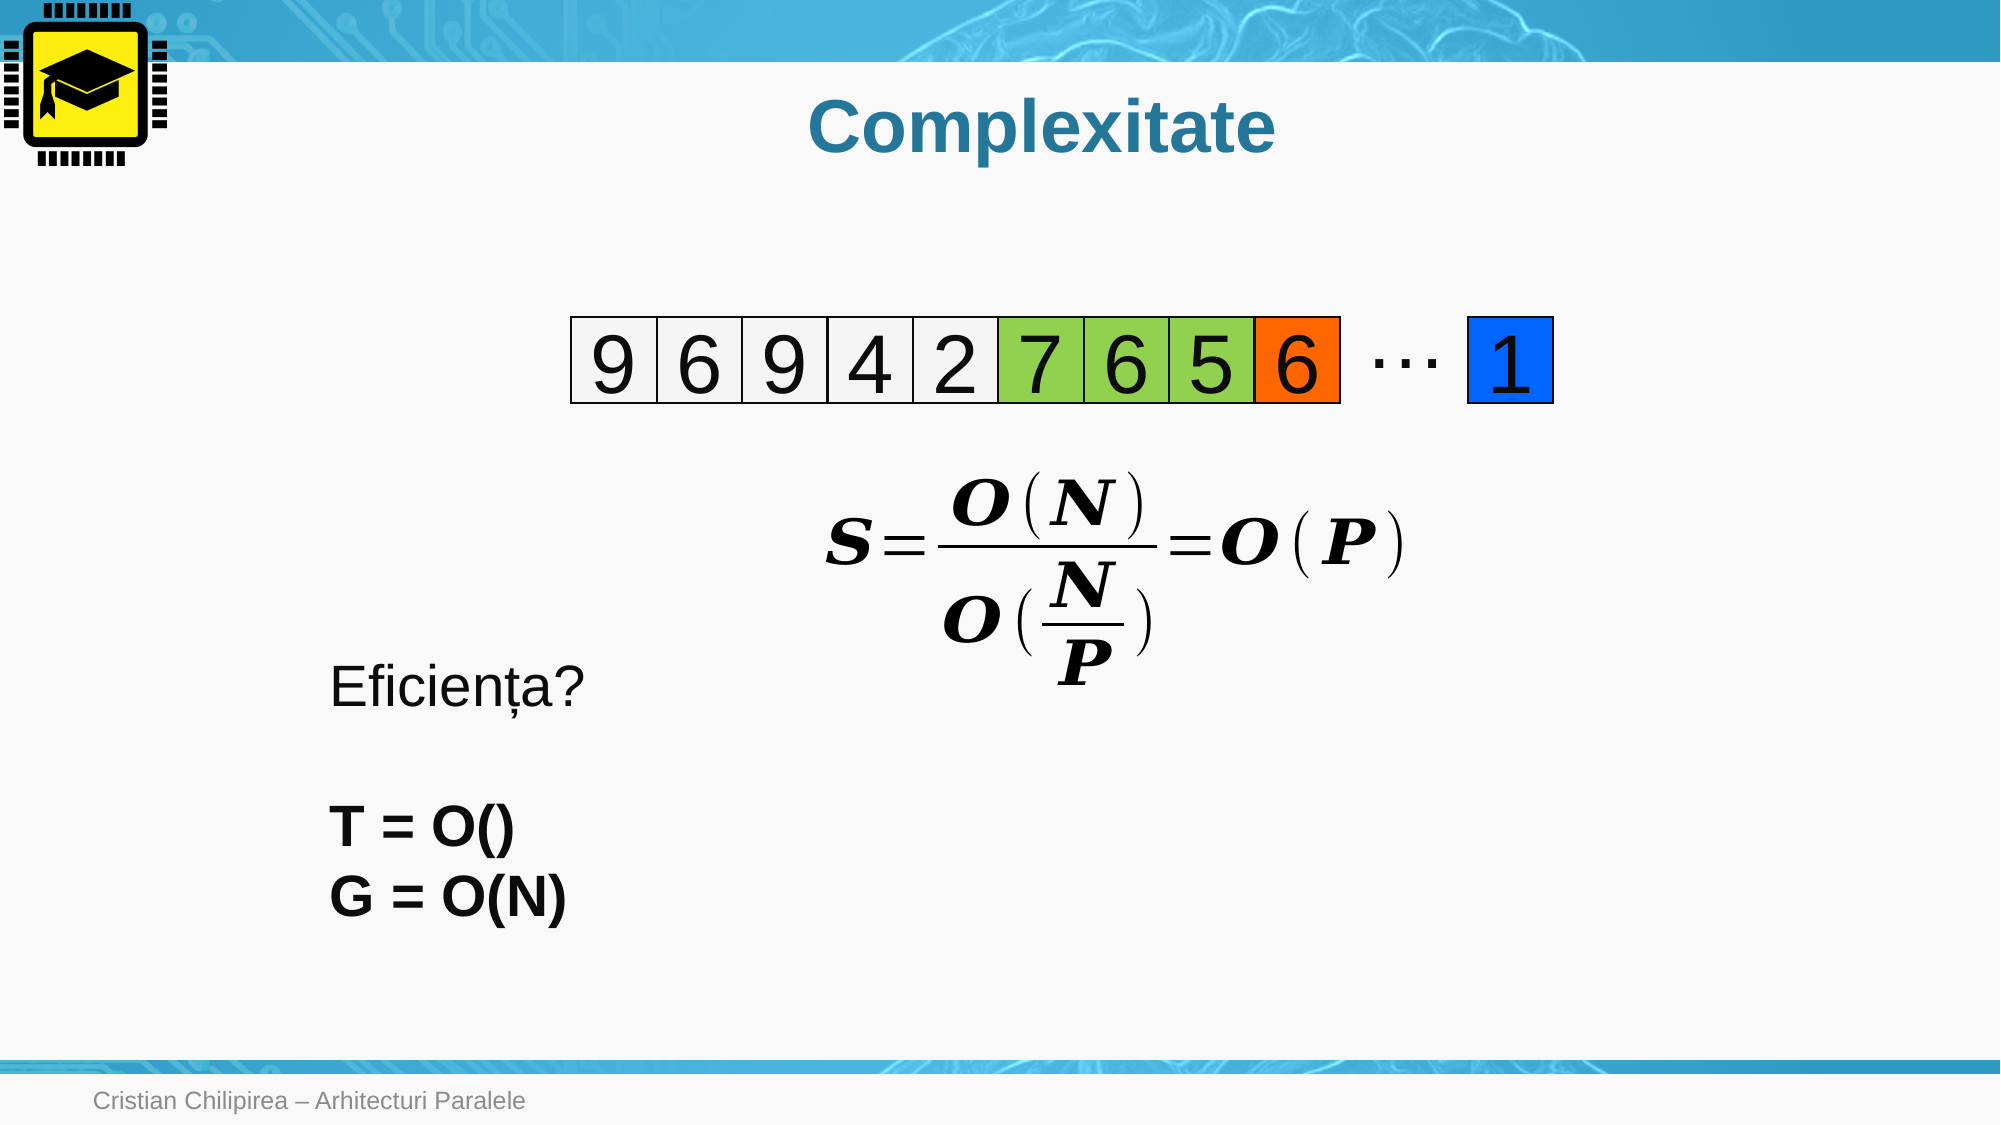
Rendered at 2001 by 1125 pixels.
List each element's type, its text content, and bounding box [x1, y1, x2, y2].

picture [0, 0, 2000, 166]
text_box 6 [1083, 316, 1168, 404]
text_box 6 [656, 316, 741, 404]
text_box 1 [1467, 316, 1554, 404]
text_box 7 [997, 316, 1083, 404]
footer Cristian Chilipirea – Arhitecturi Paralele [77, 1073, 1338, 1125]
text_box 6 [1254, 316, 1341, 404]
picture [0, 1060, 2000, 1074]
text_box 5 [1168, 316, 1254, 404]
text_box 9 [741, 316, 826, 404]
text_box 9 [570, 316, 656, 404]
text_box 4 [826, 316, 912, 404]
title Complexitate [170, 76, 1915, 180]
text_box … [1349, 278, 1463, 393]
text_box 2 [912, 316, 997, 404]
